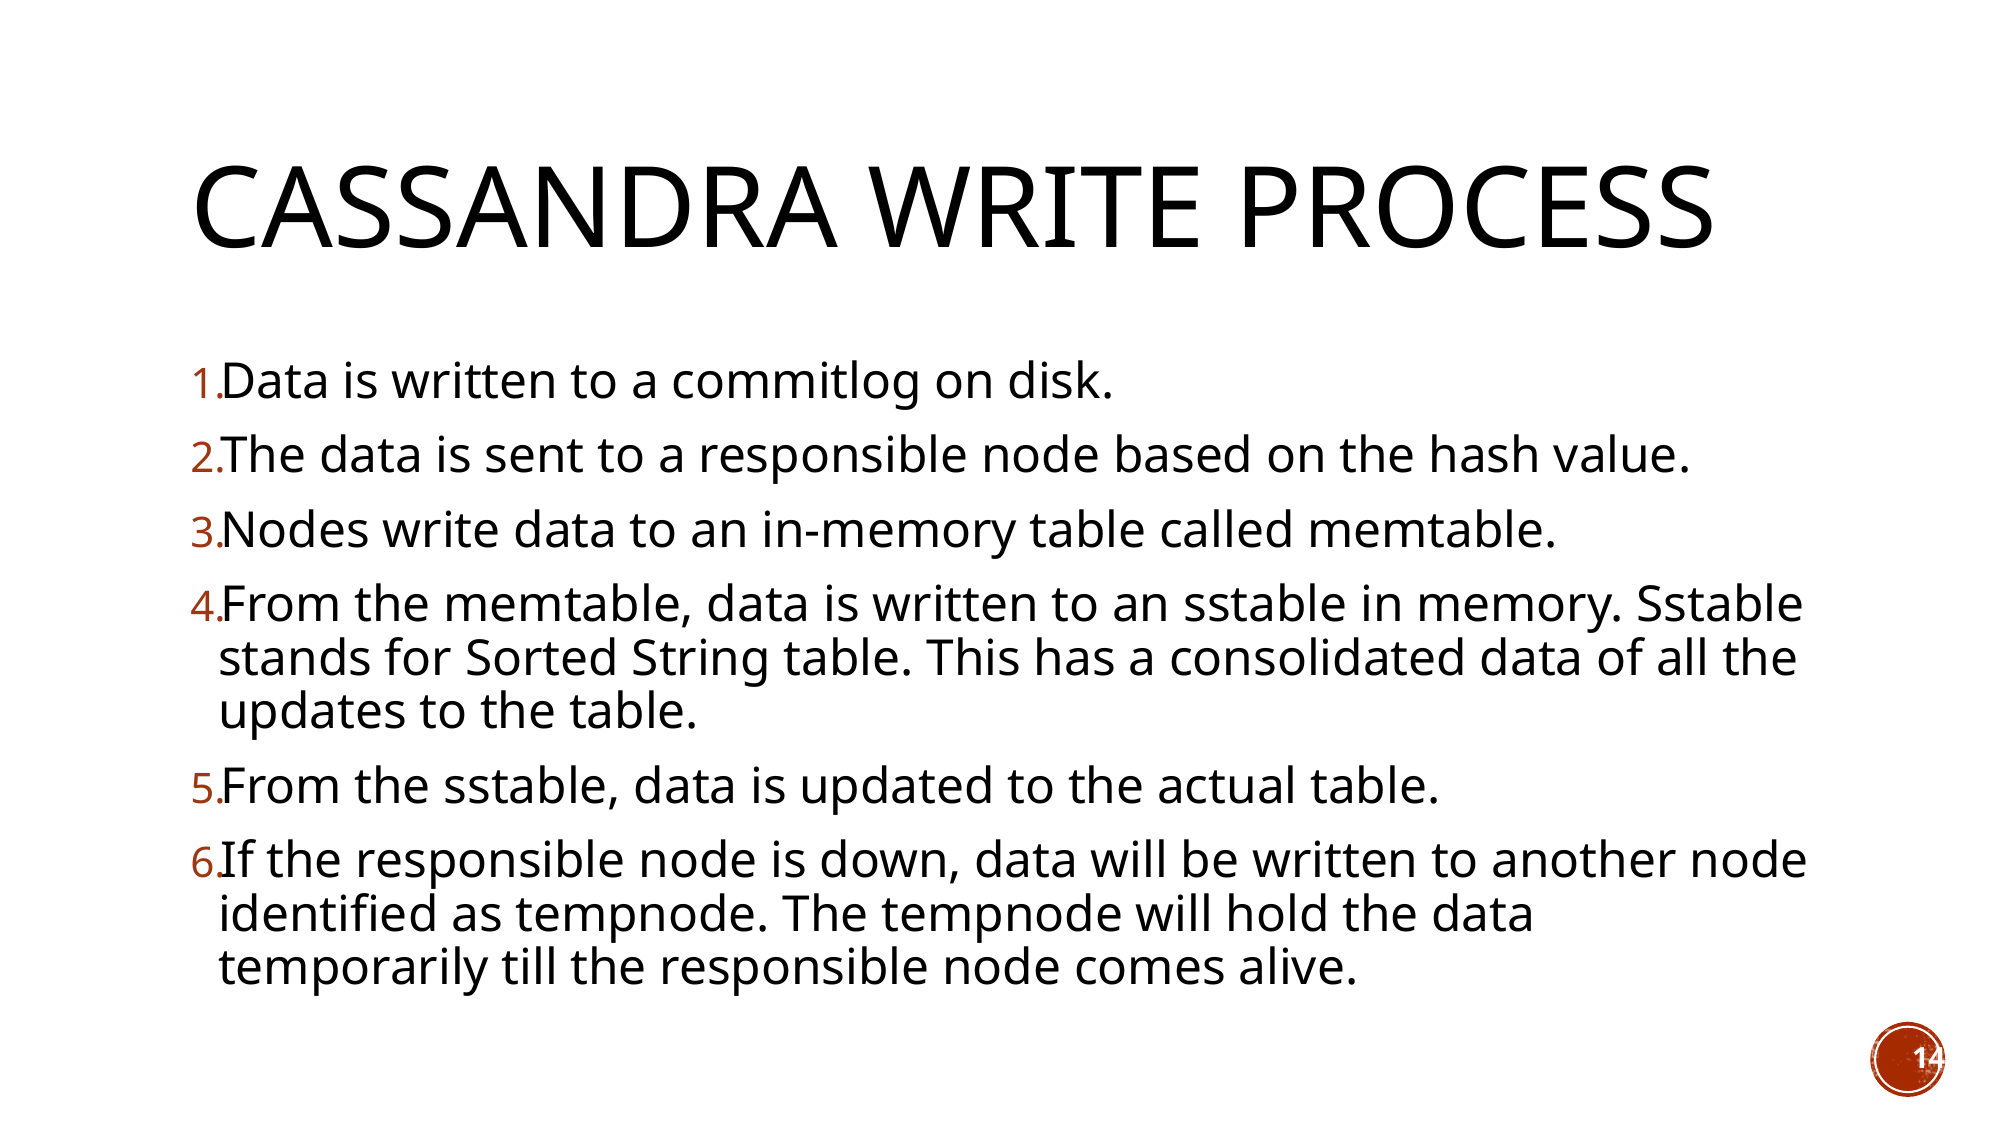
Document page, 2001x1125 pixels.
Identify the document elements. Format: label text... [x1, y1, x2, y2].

title Cassandra write process [175, 79, 1826, 344]
list Data is written to a commitlog on disk. The data is sent to a responsible node based on the hash value. Nodes write data to an in-memory table called memtable. From the memtable, data is written to an sstable in memory. Sstable stands for Sorted String table. This has a consolidated data of all the updates to the table. From the sstable, data is updated to the actual table. If the responsible node is down, data will be written to another node identified as tempnode. The tempnode will hold the data temporarily till the responsible node comes alive. [175, 348, 1826, 1013]
slide_number 14 [1855, 1028, 1961, 1089]
